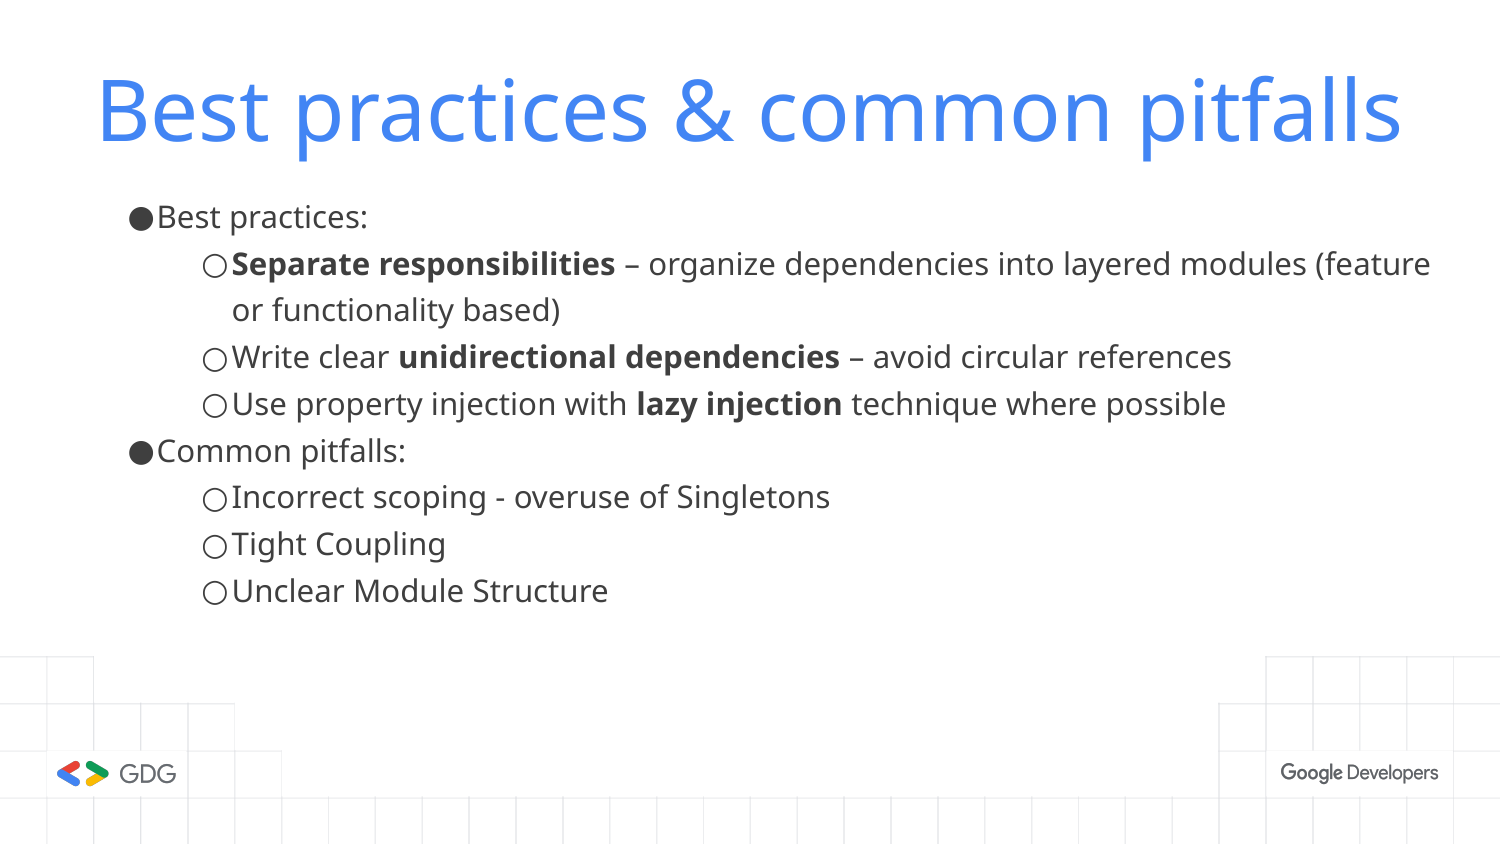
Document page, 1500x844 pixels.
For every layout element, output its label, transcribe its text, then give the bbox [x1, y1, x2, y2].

text_box [1266, 750, 1453, 797]
text_box [46, 750, 187, 797]
list Best practices: Separate responsibilities – organize dependencies into layered modules (feature or functionality based) Write clear unidirectional dependencies – avoid circular references Use property injection with lazy injection technique where possible Common pitfalls: Incorrect scoping - overuse of Singletons Tight Coupling Unclear Module Structure [127, 187, 1461, 694]
picture [0, 656, 1500, 844]
title Best practices & common pitfalls [95, 56, 1493, 151]
